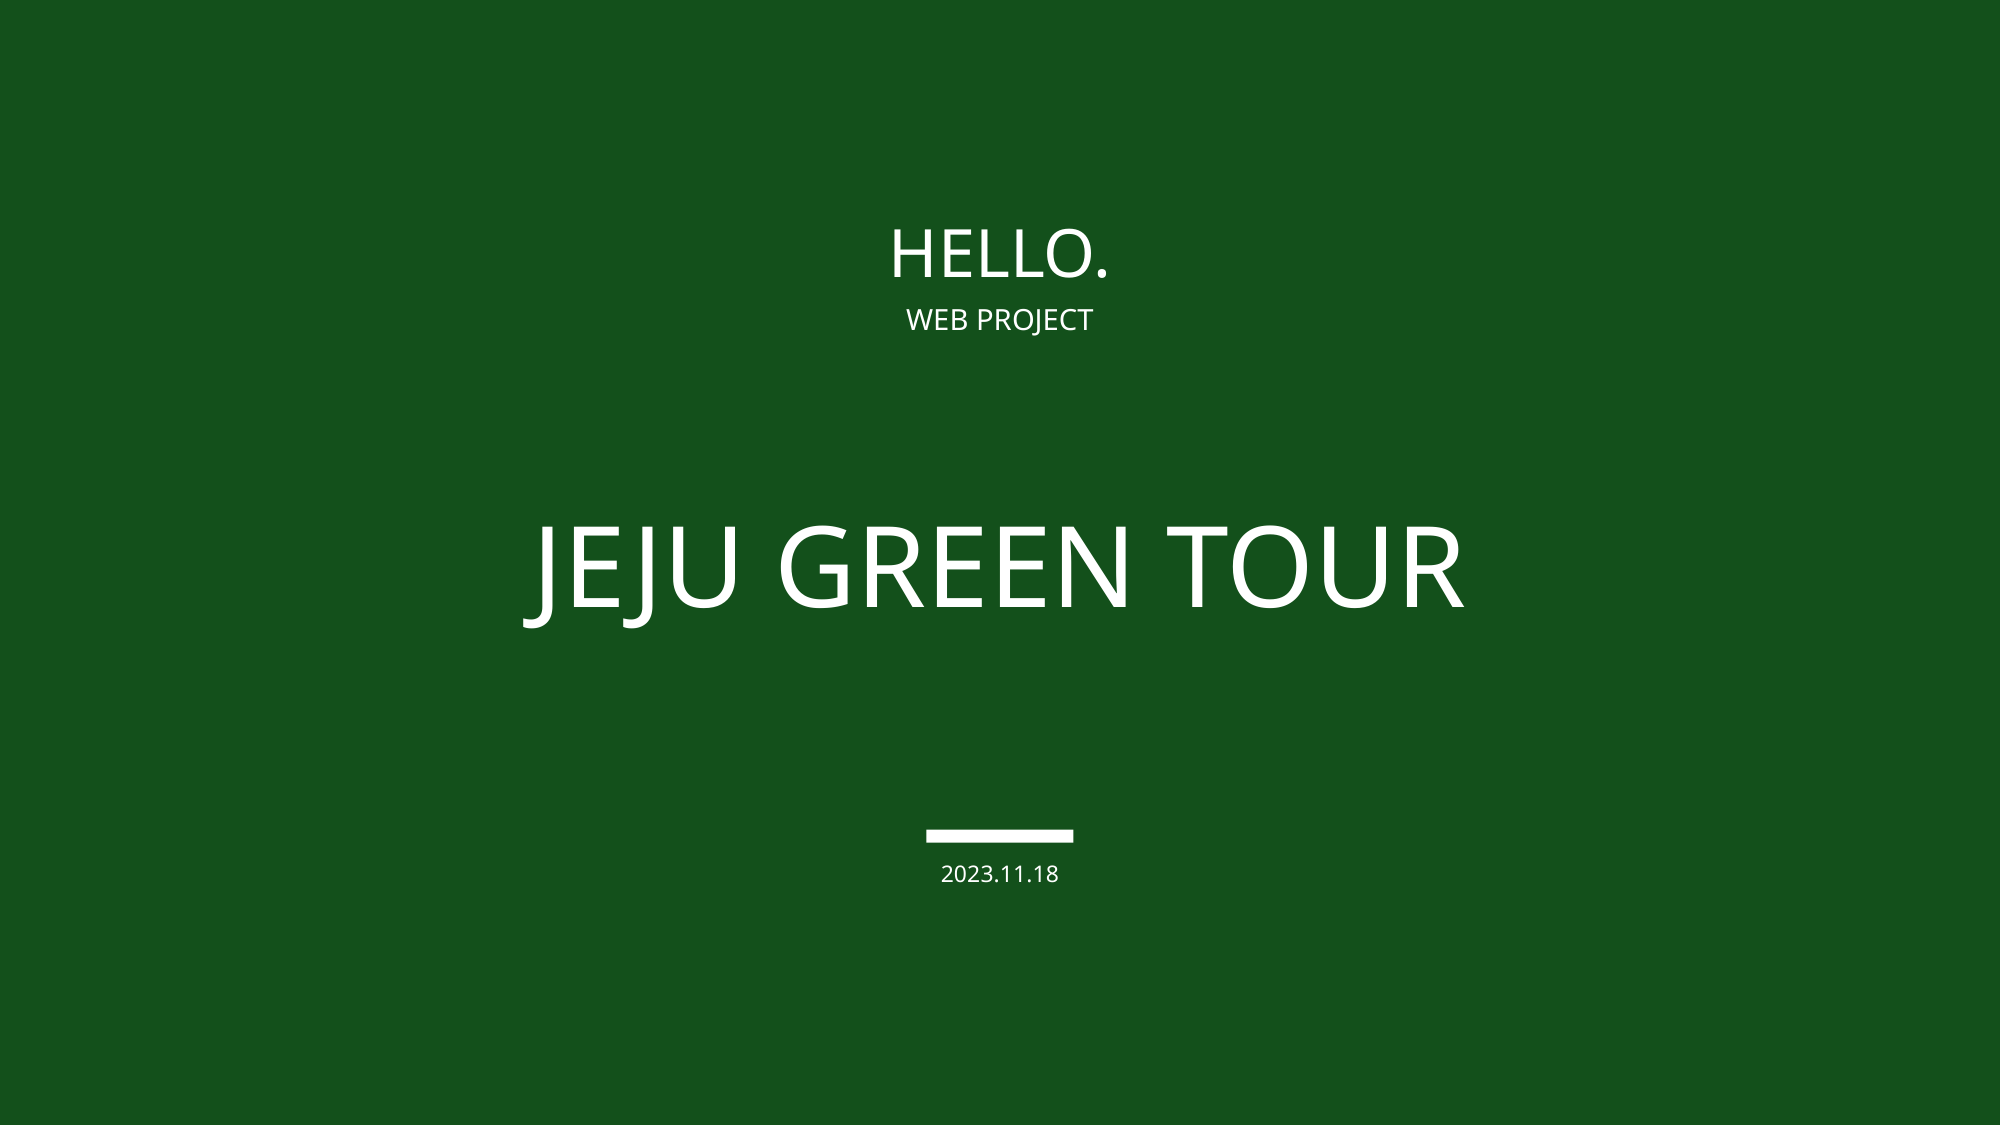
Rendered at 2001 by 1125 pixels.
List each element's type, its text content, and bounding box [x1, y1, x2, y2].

text_box [925, 828, 1075, 844]
text_box WEB PROJECT [891, 293, 1109, 344]
text_box HELLO. [794, 203, 1206, 298]
text_box JEJU GREEN TOUR [517, 487, 1482, 638]
text_box 2023.11.18 [925, 852, 1075, 895]
